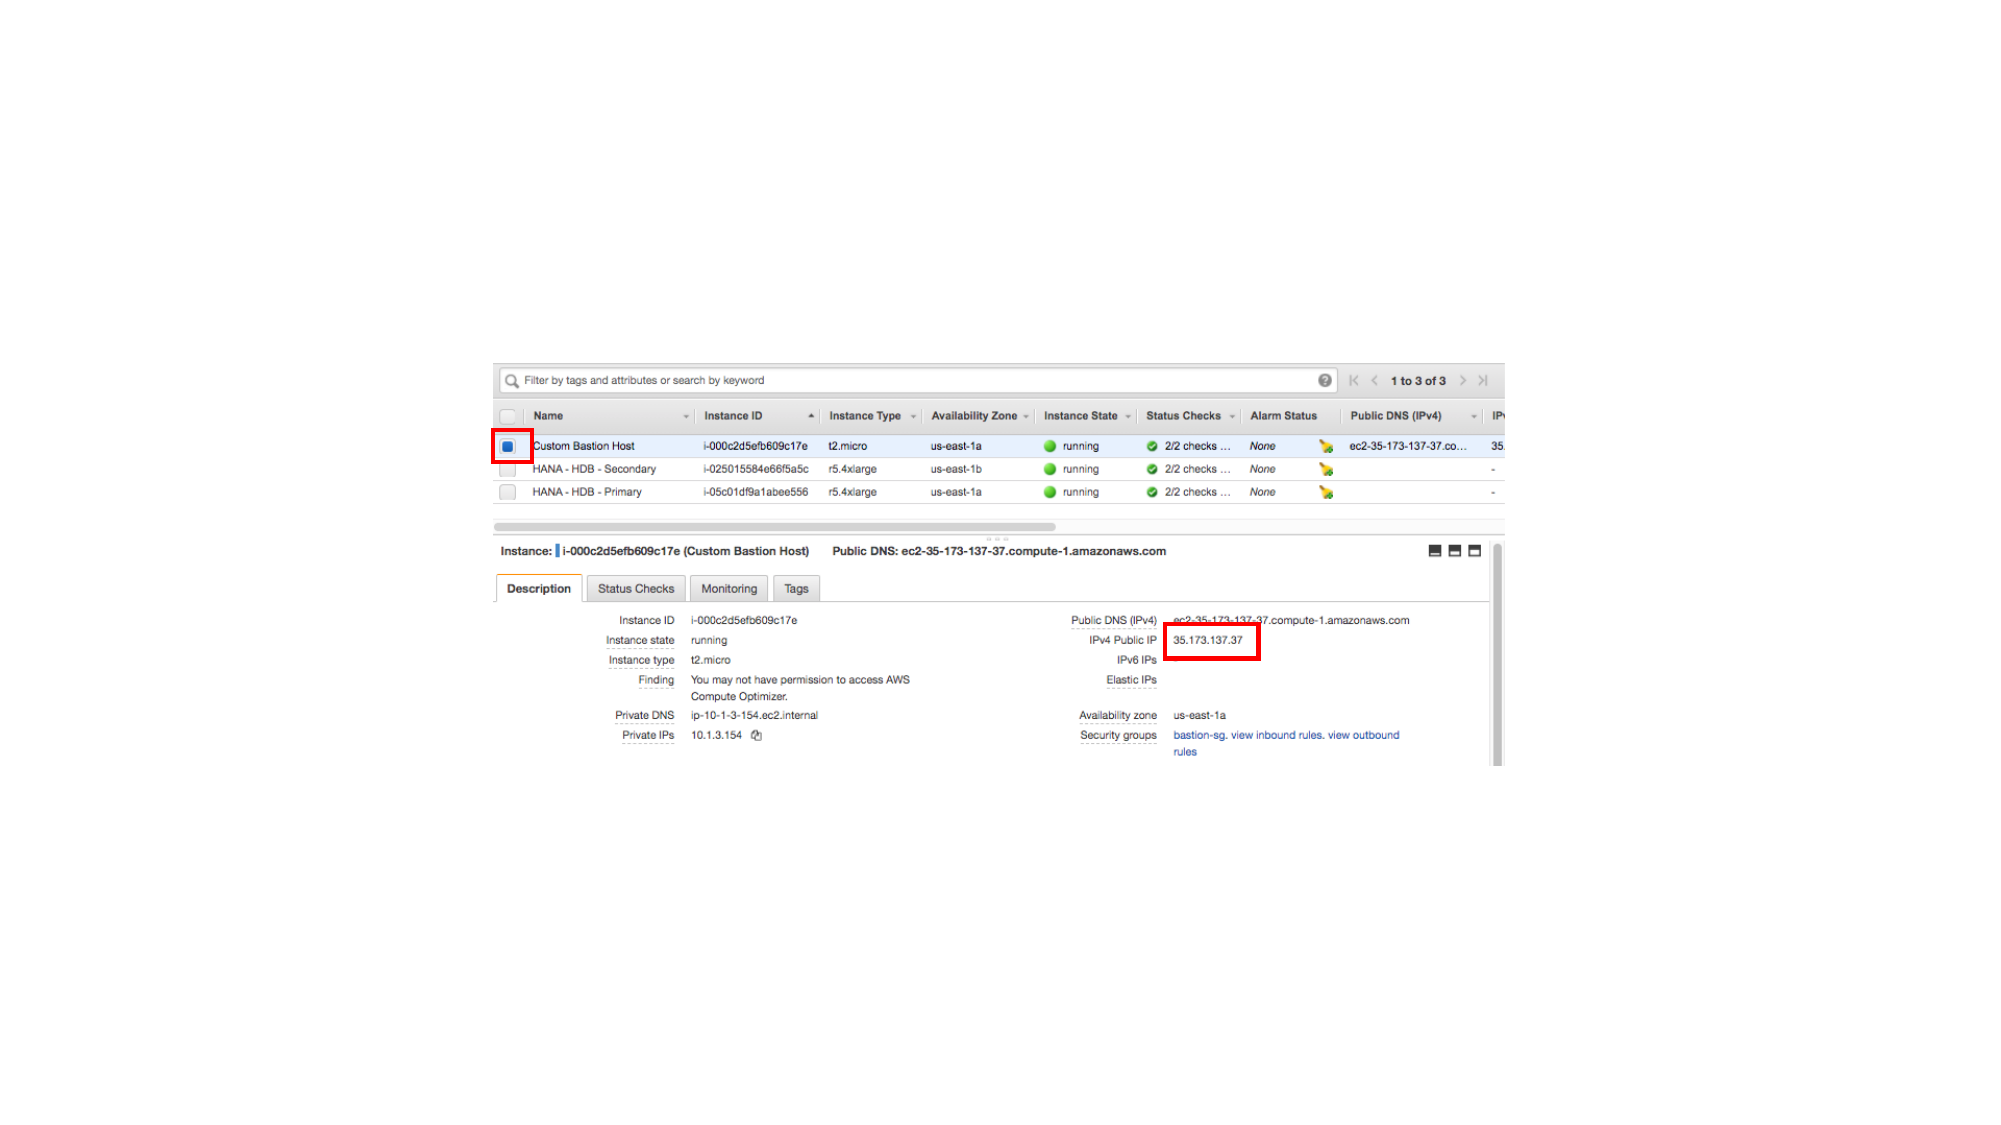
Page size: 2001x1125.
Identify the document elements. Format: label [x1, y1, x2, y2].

picture [493, 359, 1507, 766]
